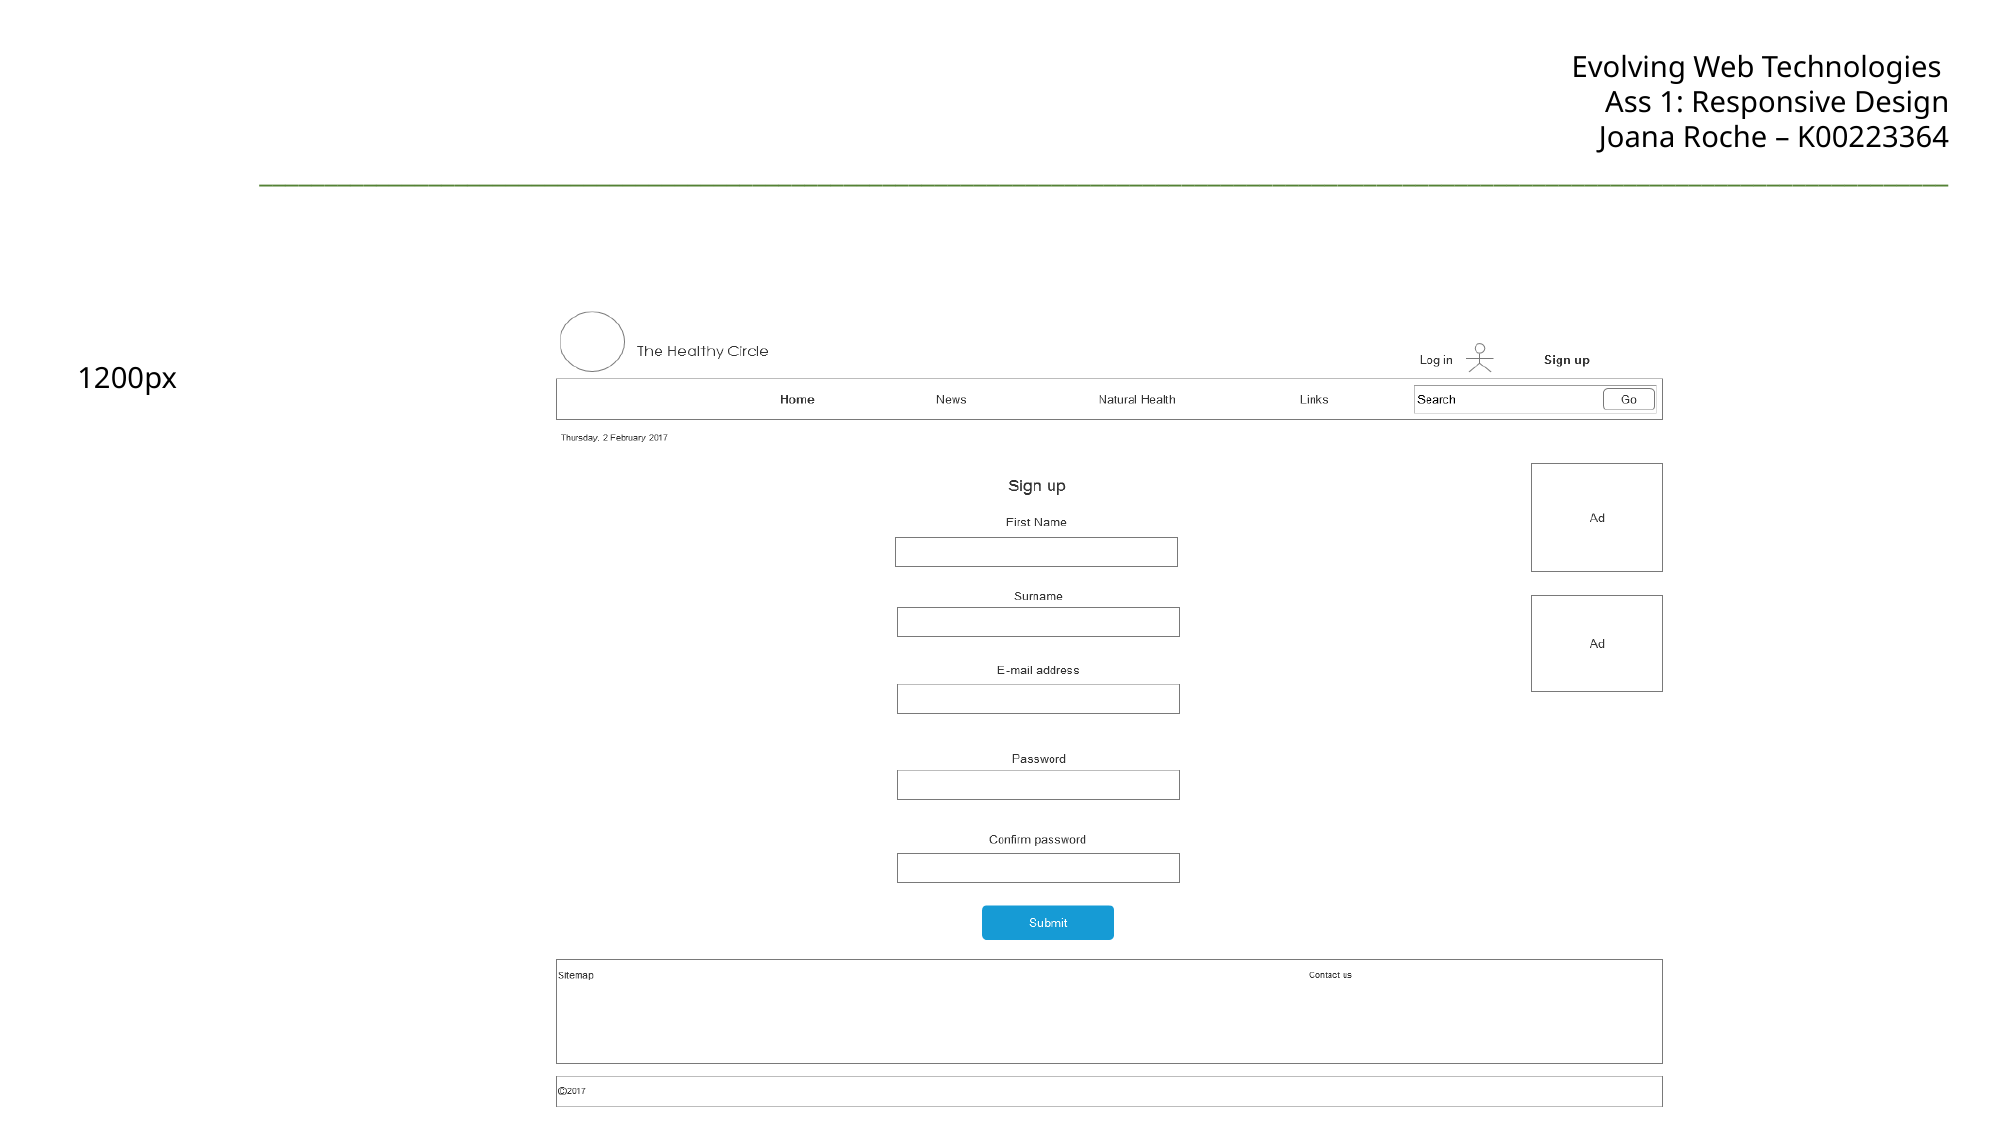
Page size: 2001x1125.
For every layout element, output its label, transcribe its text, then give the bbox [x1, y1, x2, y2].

text_box Evolving Web Technologies Ass 1: Responsive Design Joana Roche – K00223364 __________________________________________________________________________________________________________________________________ [35, 40, 1965, 336]
text_box 1200px [62, 352, 326, 403]
picture [364, 226, 1673, 1107]
